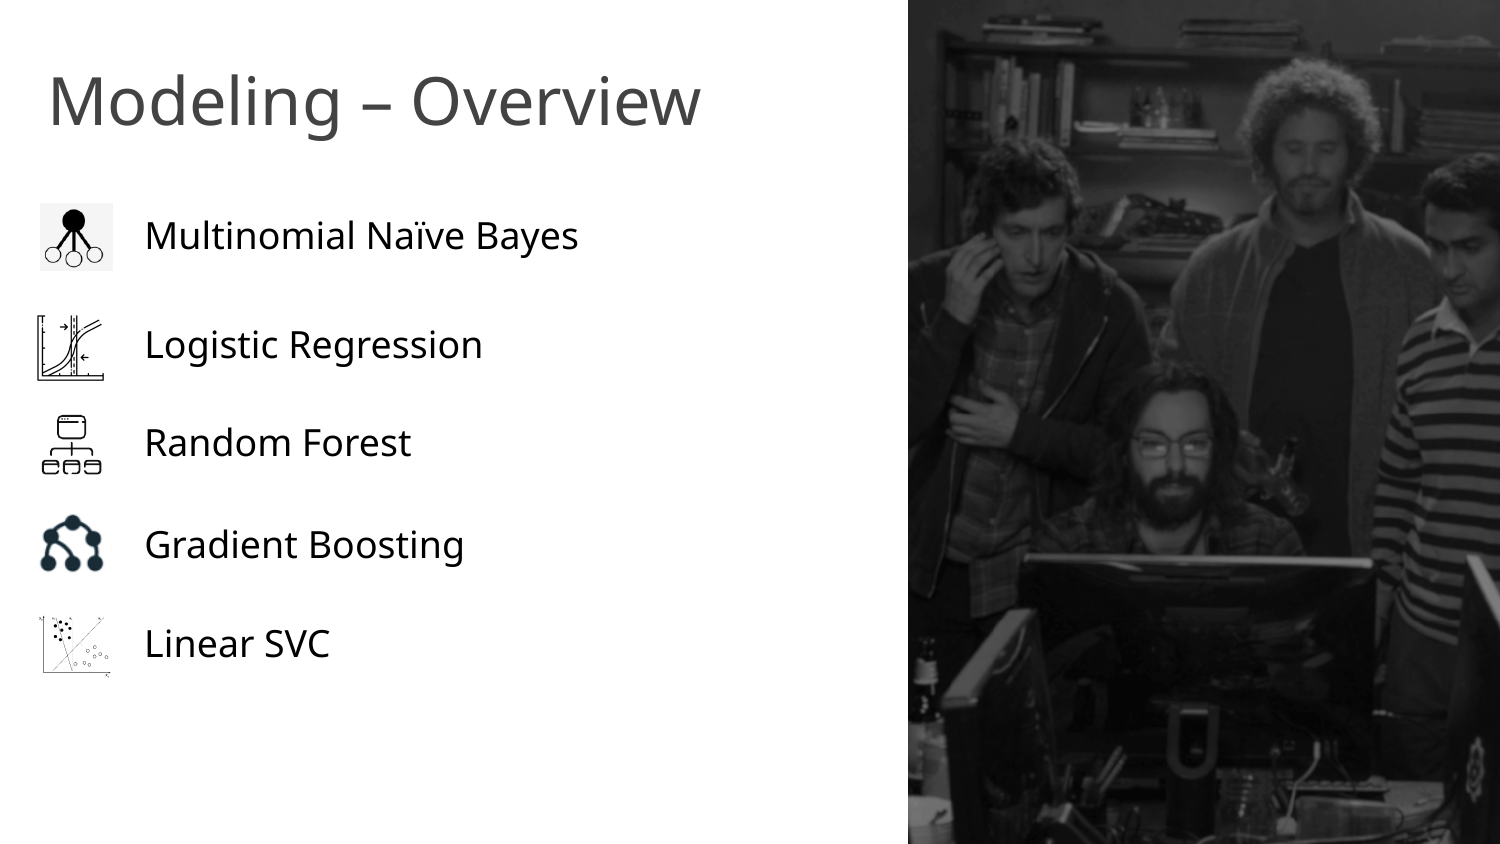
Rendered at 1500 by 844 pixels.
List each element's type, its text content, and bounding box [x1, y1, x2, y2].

text_box Multinomial Naïve Bayes [129, 204, 903, 264]
picture [40, 202, 113, 271]
picture [35, 511, 113, 580]
title Modeling – Overview [32, 64, 894, 132]
picture [36, 614, 111, 679]
text_box Random Forest [129, 411, 903, 472]
text_box Linear SVC [129, 612, 903, 673]
text_box Gradient Boosting [129, 513, 903, 574]
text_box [41, 414, 102, 475]
picture [908, 0, 1500, 844]
text_box Logistic Regression [129, 313, 903, 374]
picture [36, 313, 105, 382]
